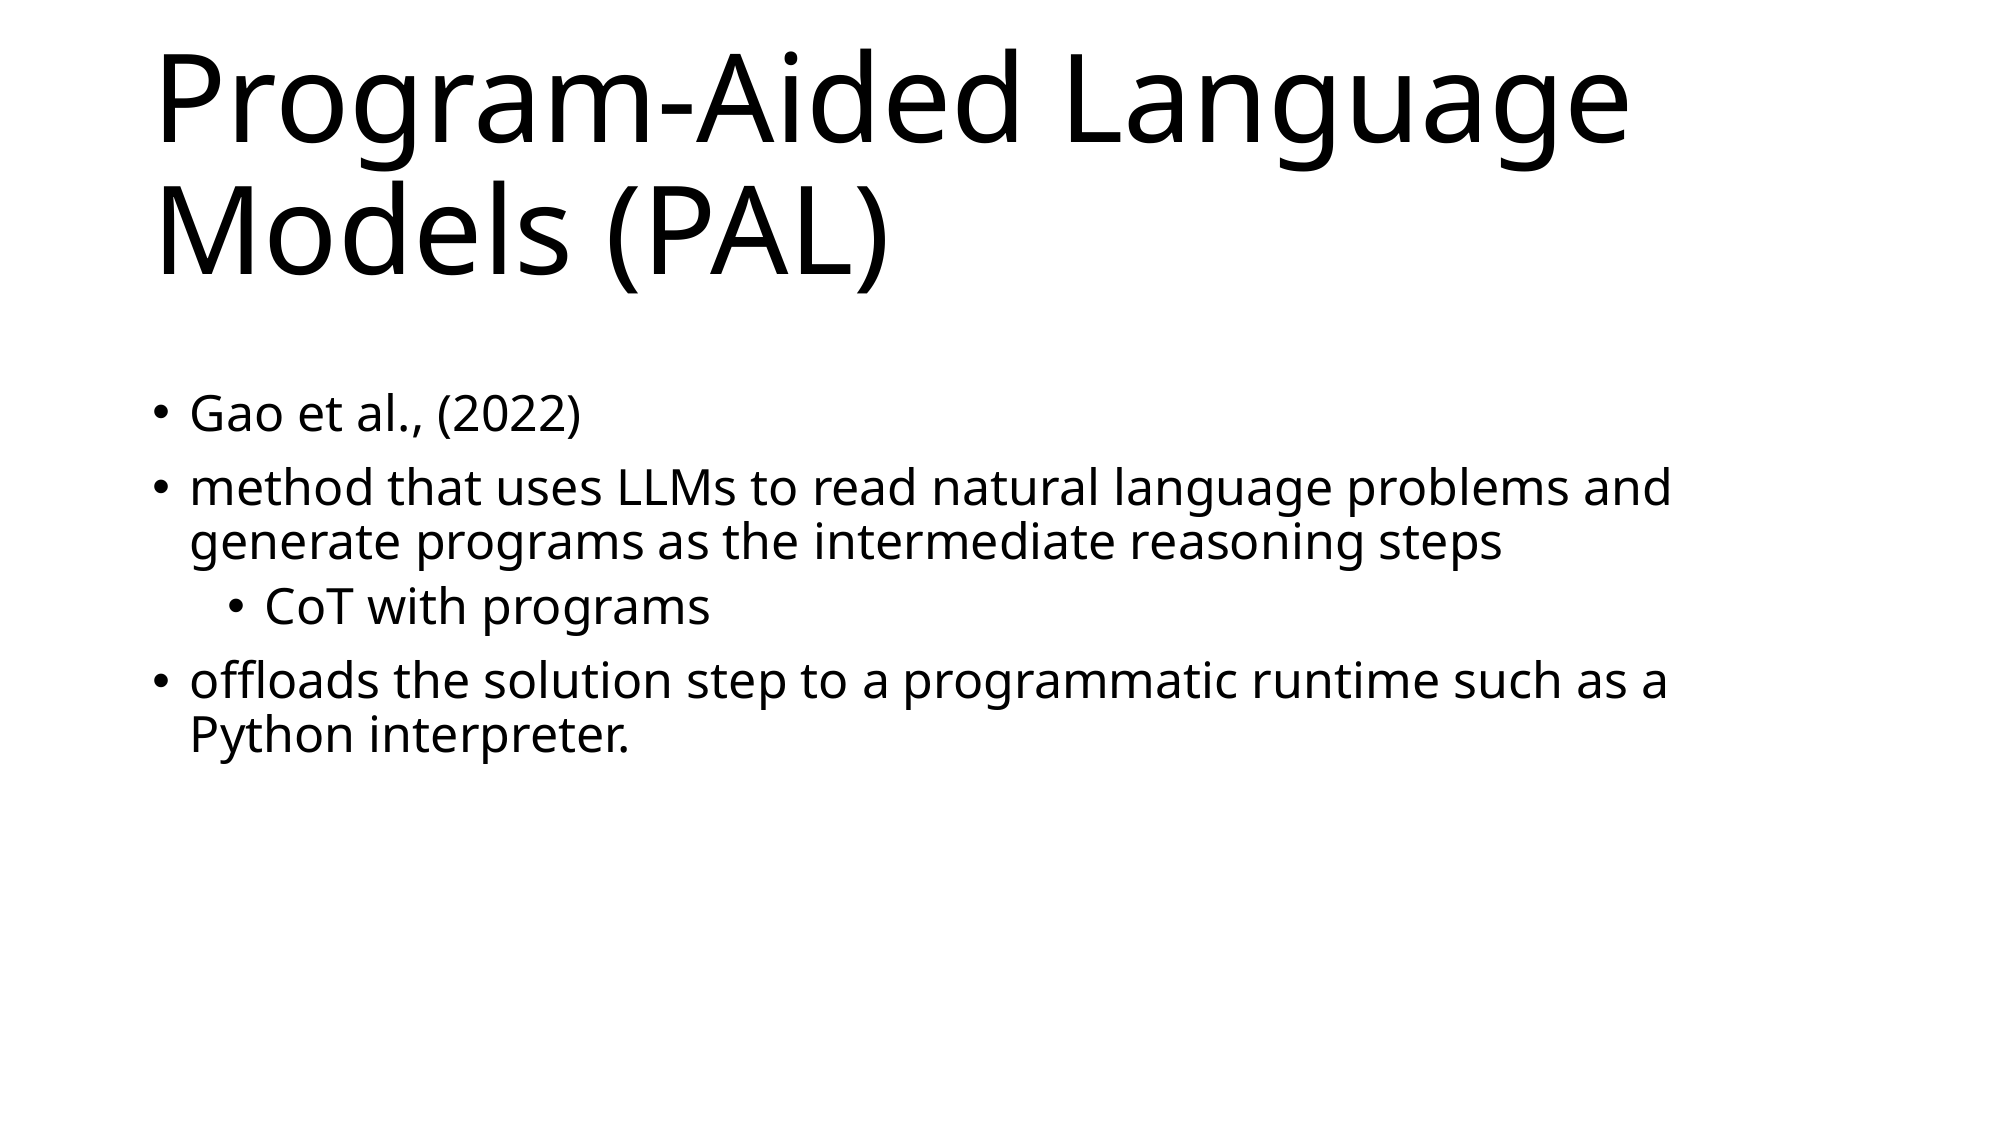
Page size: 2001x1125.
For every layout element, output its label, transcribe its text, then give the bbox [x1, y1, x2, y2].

list Gao et al., (2022) method that uses LLMs to read natural language problems and generate programs as the intermediate reasoning steps CoT with programs offloads the solution step to a programmatic runtime such as a Python interpreter. [137, 299, 1863, 1014]
title Program-Aided Language Models (PAL) [137, 59, 1863, 278]
